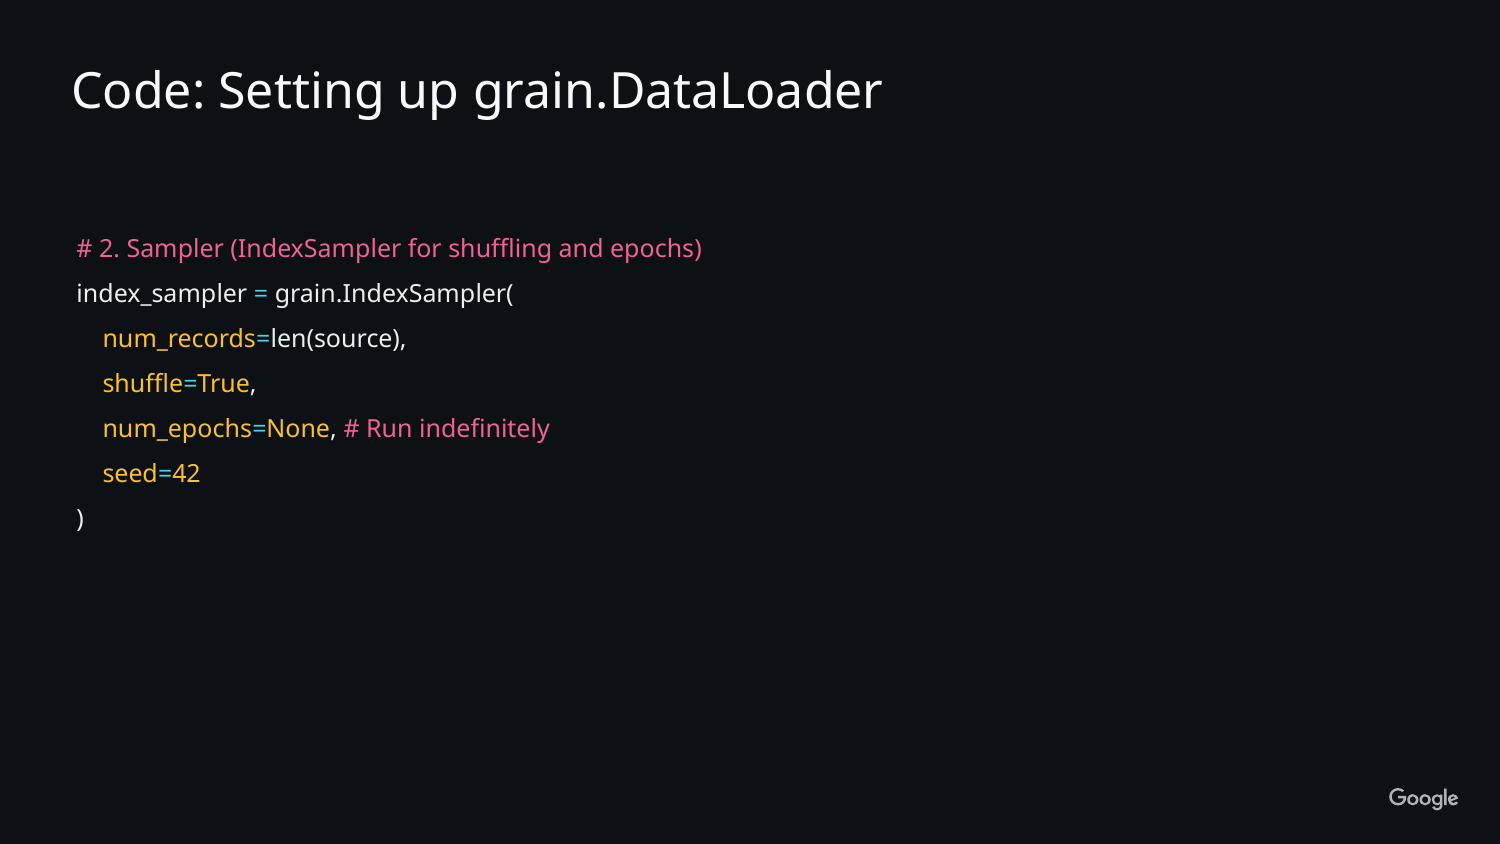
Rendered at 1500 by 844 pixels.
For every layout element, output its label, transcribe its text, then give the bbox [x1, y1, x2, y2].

text_box # 2. Sampler (IndexSampler for shuffling and epochs) index_sampler = grain.IndexSampler( num_records=len(source), shuffle=True, num_epochs=None, # Run indefinitely seed=42 ) [61, 203, 1432, 548]
title Code: Setting up grain.DataLoader [56, 43, 1313, 215]
